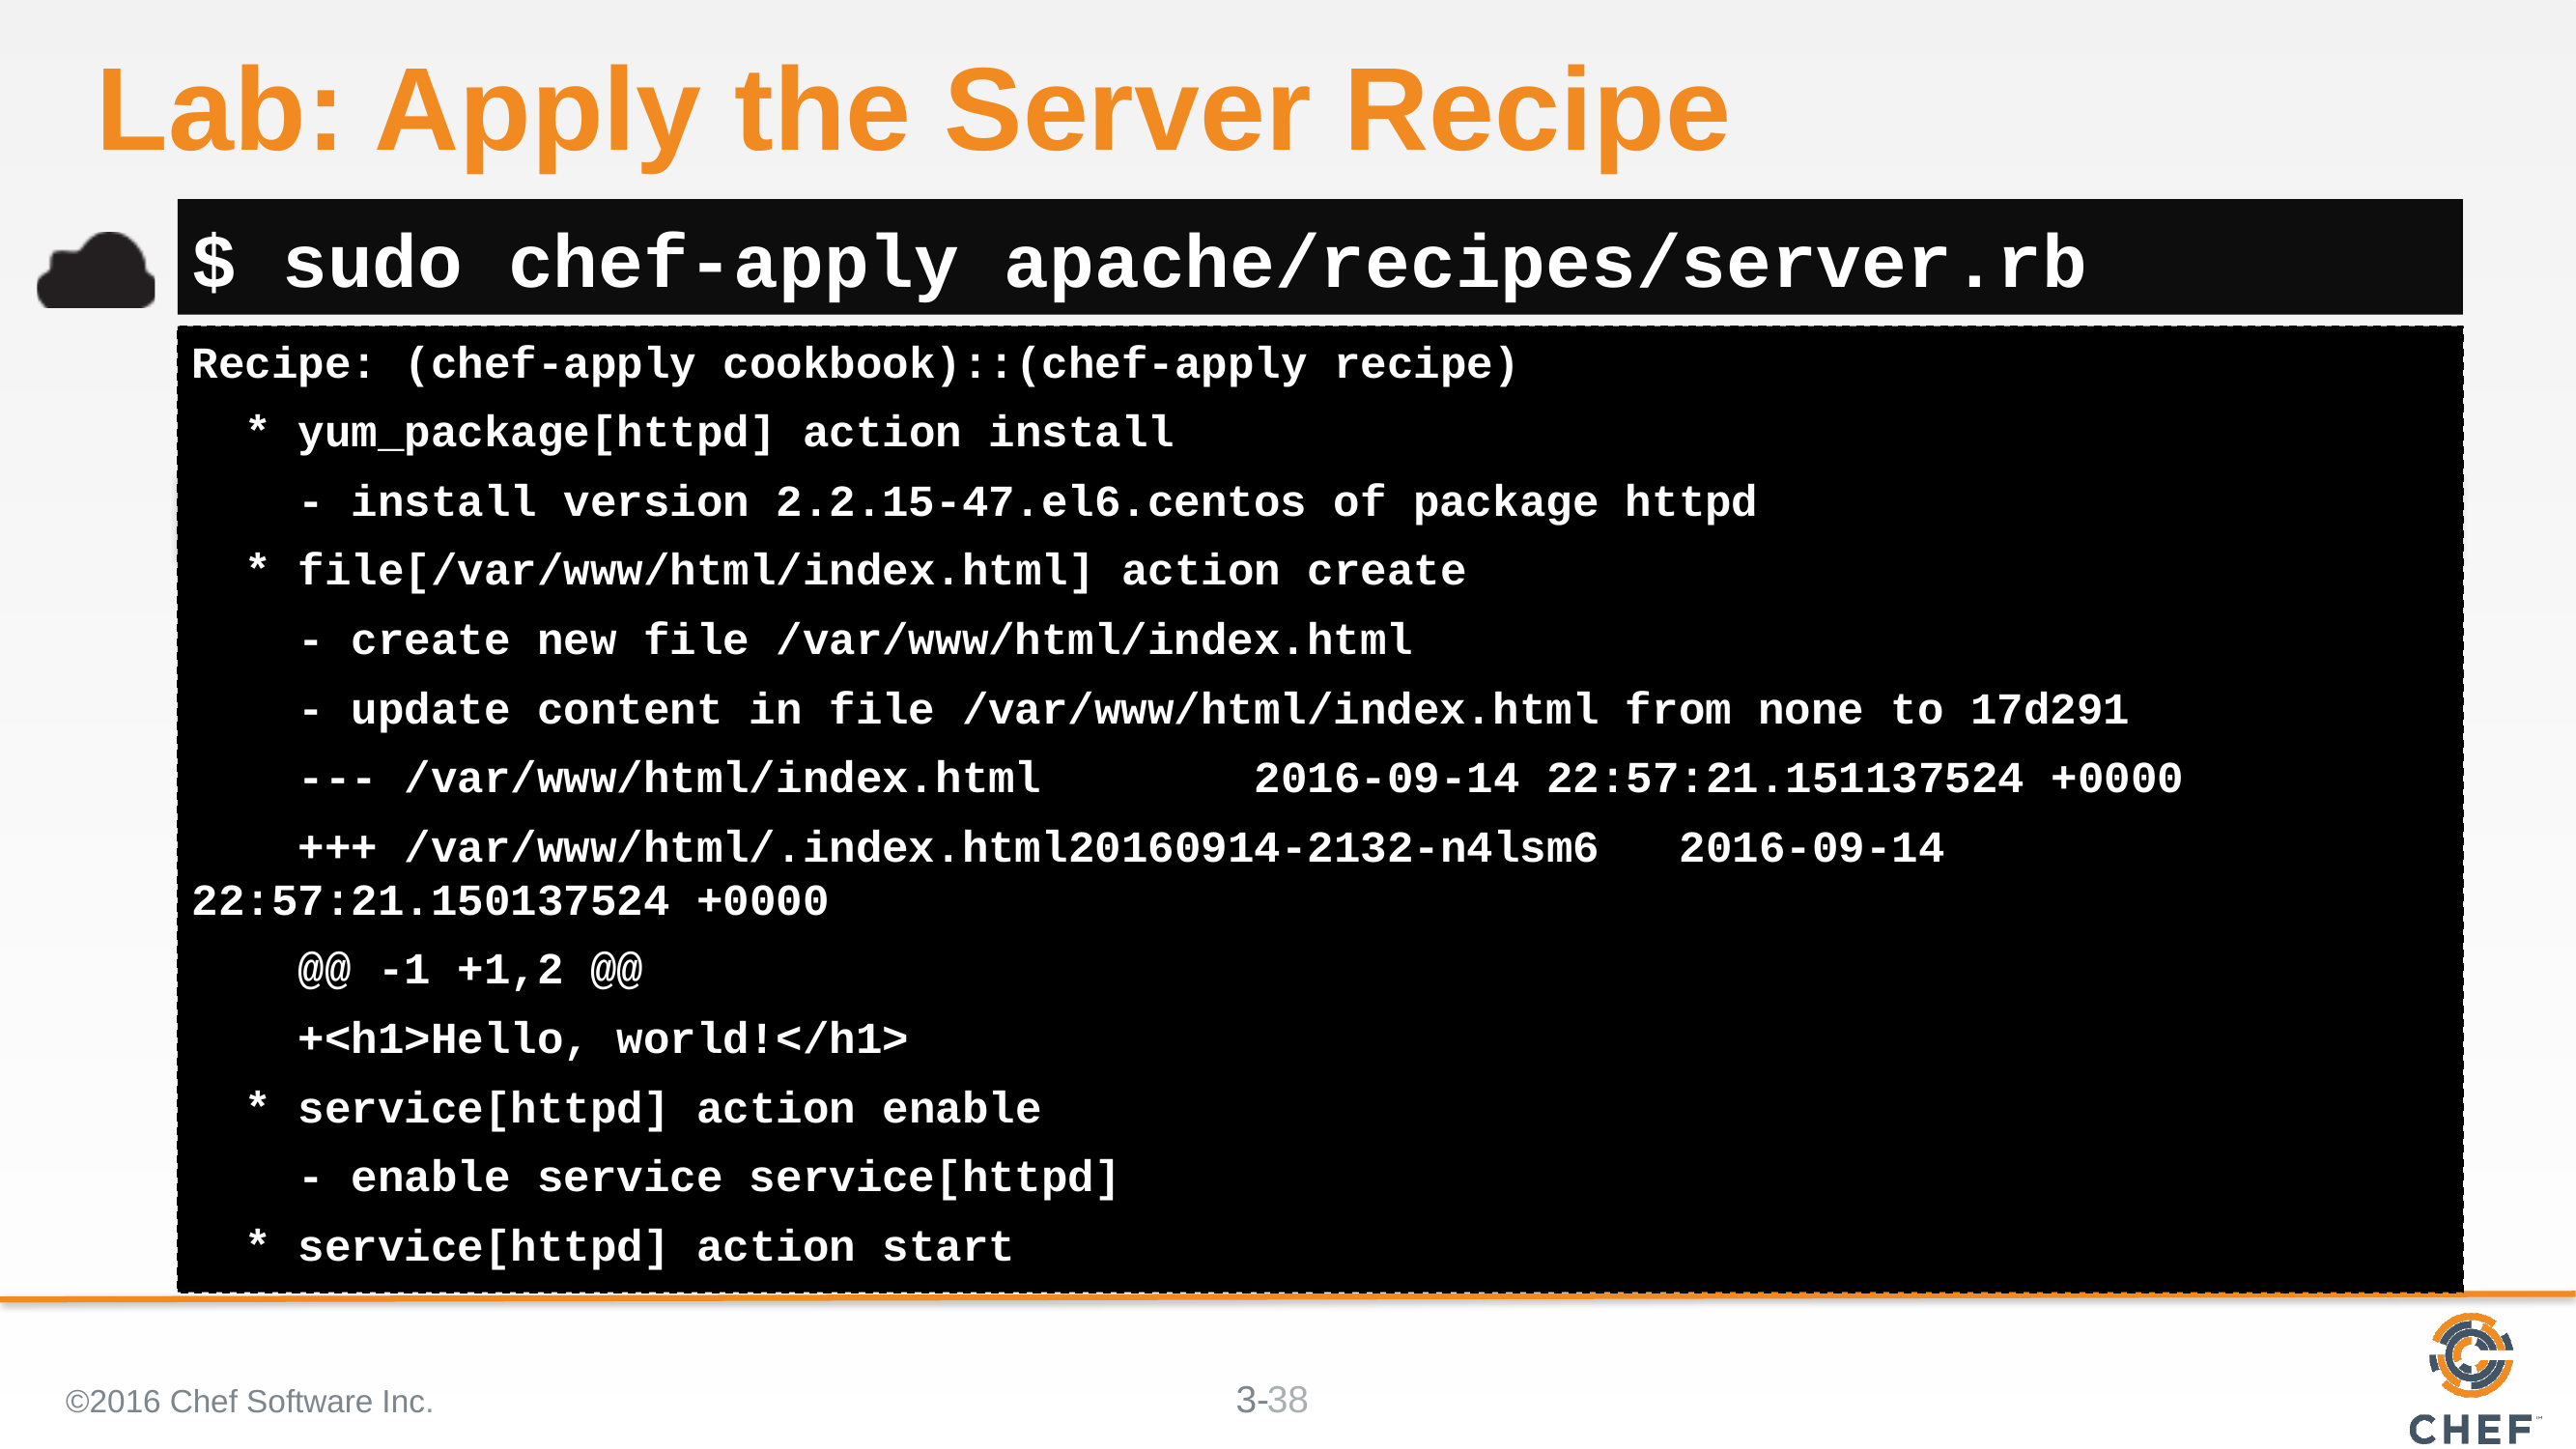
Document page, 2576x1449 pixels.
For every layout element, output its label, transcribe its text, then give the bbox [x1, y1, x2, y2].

picture [2399, 1297, 2550, 1449]
title Lab: Apply the Server Recipe [96, 48, 2463, 180]
slide_number 38 [998, 1359, 1578, 1437]
footer ©2016 Chef Software Inc. [51, 1359, 952, 1440]
list Recipe: (chef-apply cookbook)::(chef-apply recipe) * yum_package[httpd] action install - install version 2.2.15-47.el6.centos of package httpd * file[/var/www/html/index.html] action create - create new file /var/www/html/index.html - update content in file /var/www/html/index.html from none to 17d291 --- /var/www/html/index.html 2016-09-14 22:57:21.151137524 +0000 +++ /var/www/html/.index.html20160914-2132-n4lsm6 2016-09-14 22:57:21.150137524 +0000 @@ -1 +1,2 @@ +<h1>Hello, world!</h1> * service[httpd] action enable - enable service service[httpd] * service[httpd] action start [177, 326, 2464, 1293]
list $ sudo chef-apply apache/recipes/server.rb [177, 199, 2463, 315]
